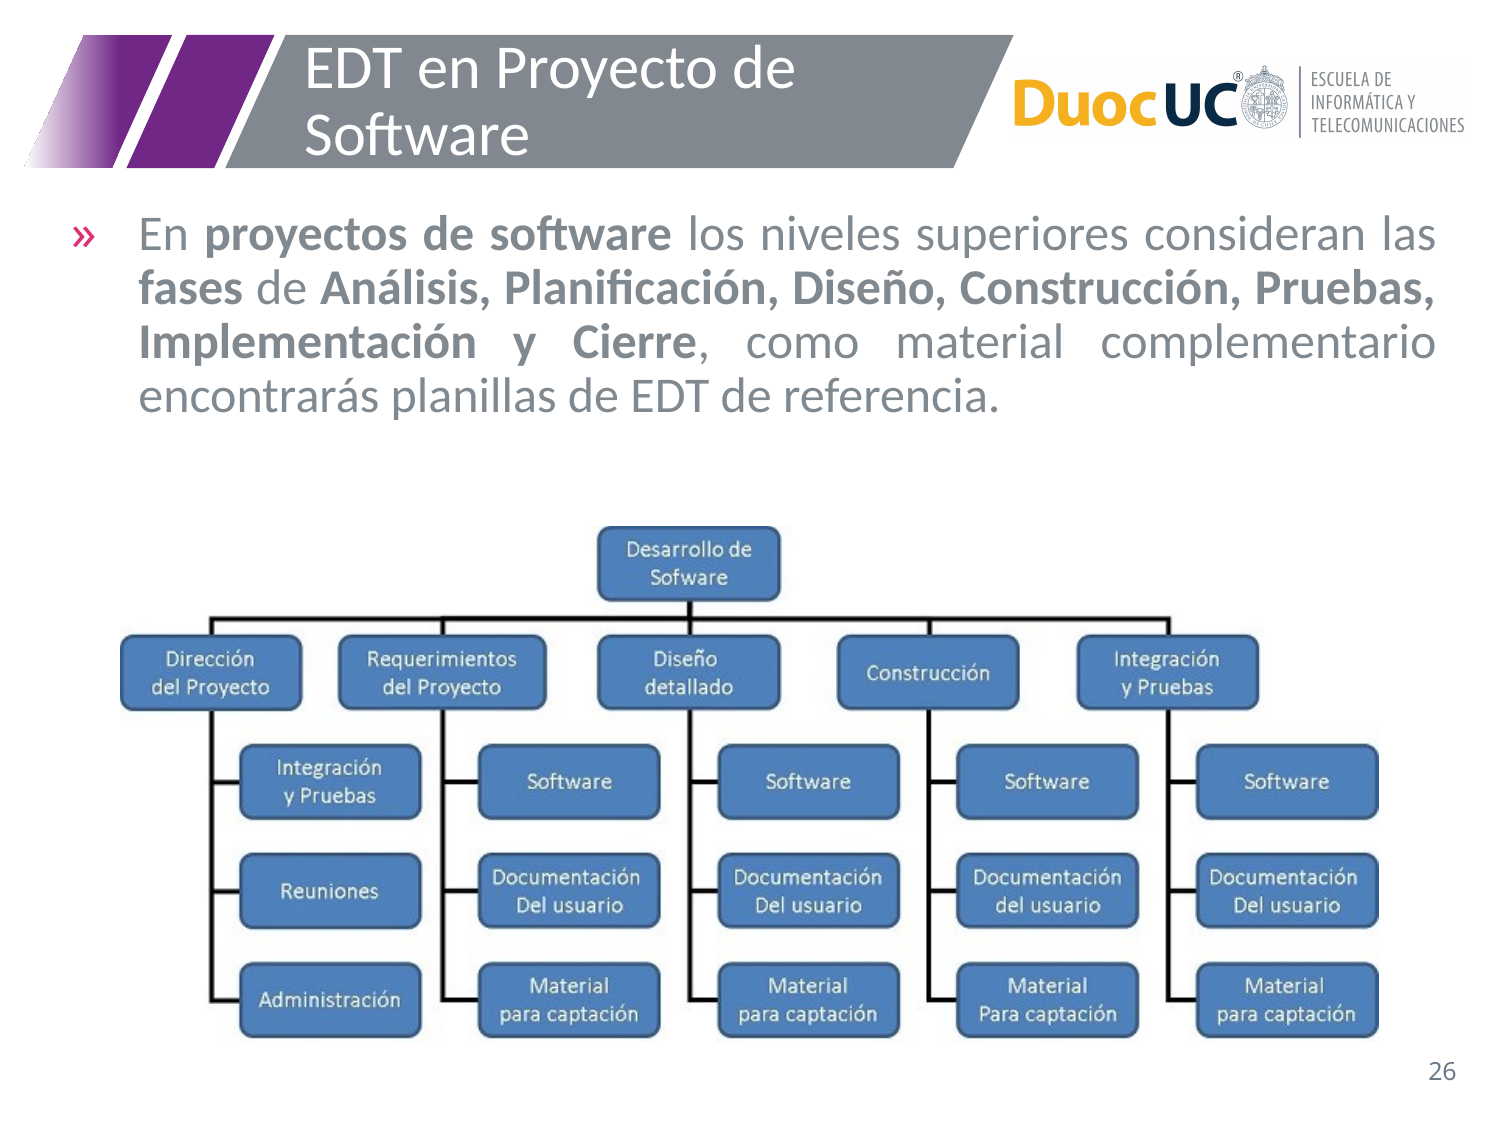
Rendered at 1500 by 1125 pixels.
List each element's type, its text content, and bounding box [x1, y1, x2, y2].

picture [1013, 63, 1465, 140]
title EDT en Proyecto de Software [289, 34, 993, 169]
list En proyectos de software los niveles superiores consideran las fases de Análisis, Planificación, Diseño, Construcción, Pruebas, Implementación y Cierre, como material complementario encontrarás planillas de EDT de referencia. [48, 199, 1452, 1043]
picture [120, 526, 1380, 1043]
